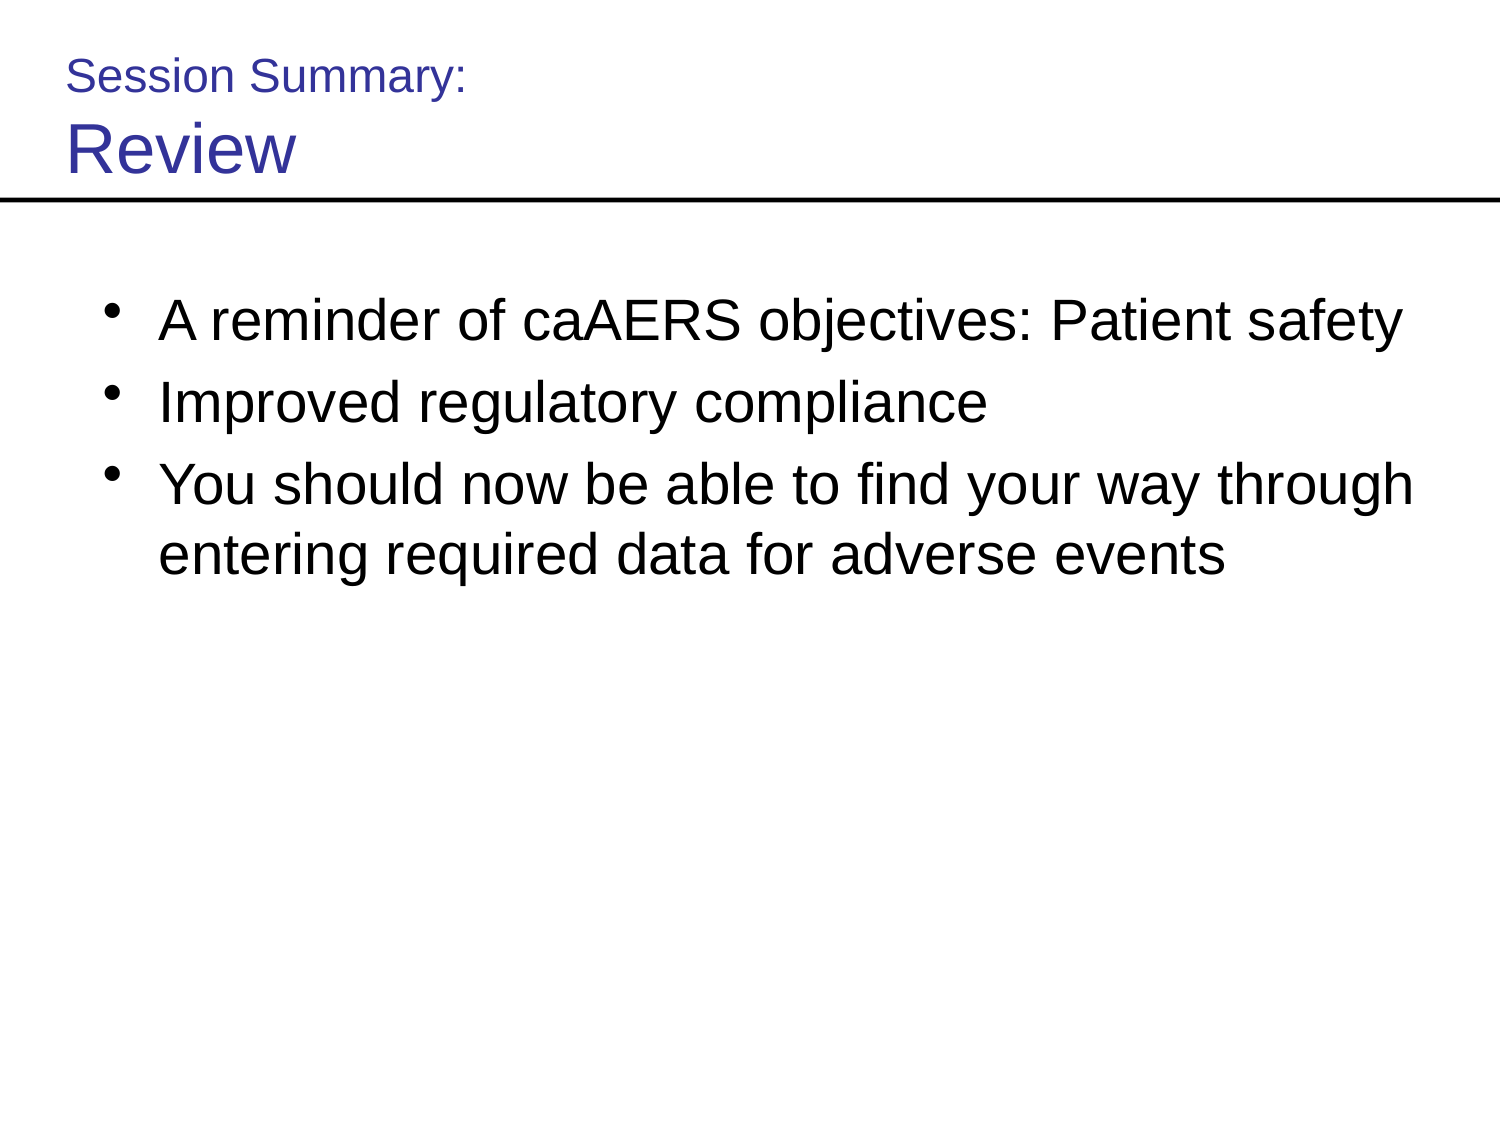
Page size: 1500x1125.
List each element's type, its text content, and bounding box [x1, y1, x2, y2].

title Session Summary: Review [49, 62, 1401, 171]
list A reminder of caAERS objectives: Patient safety Improved regulatory compliance You should now be able to find your way through entering required data for adverse events [87, 274, 1438, 963]
